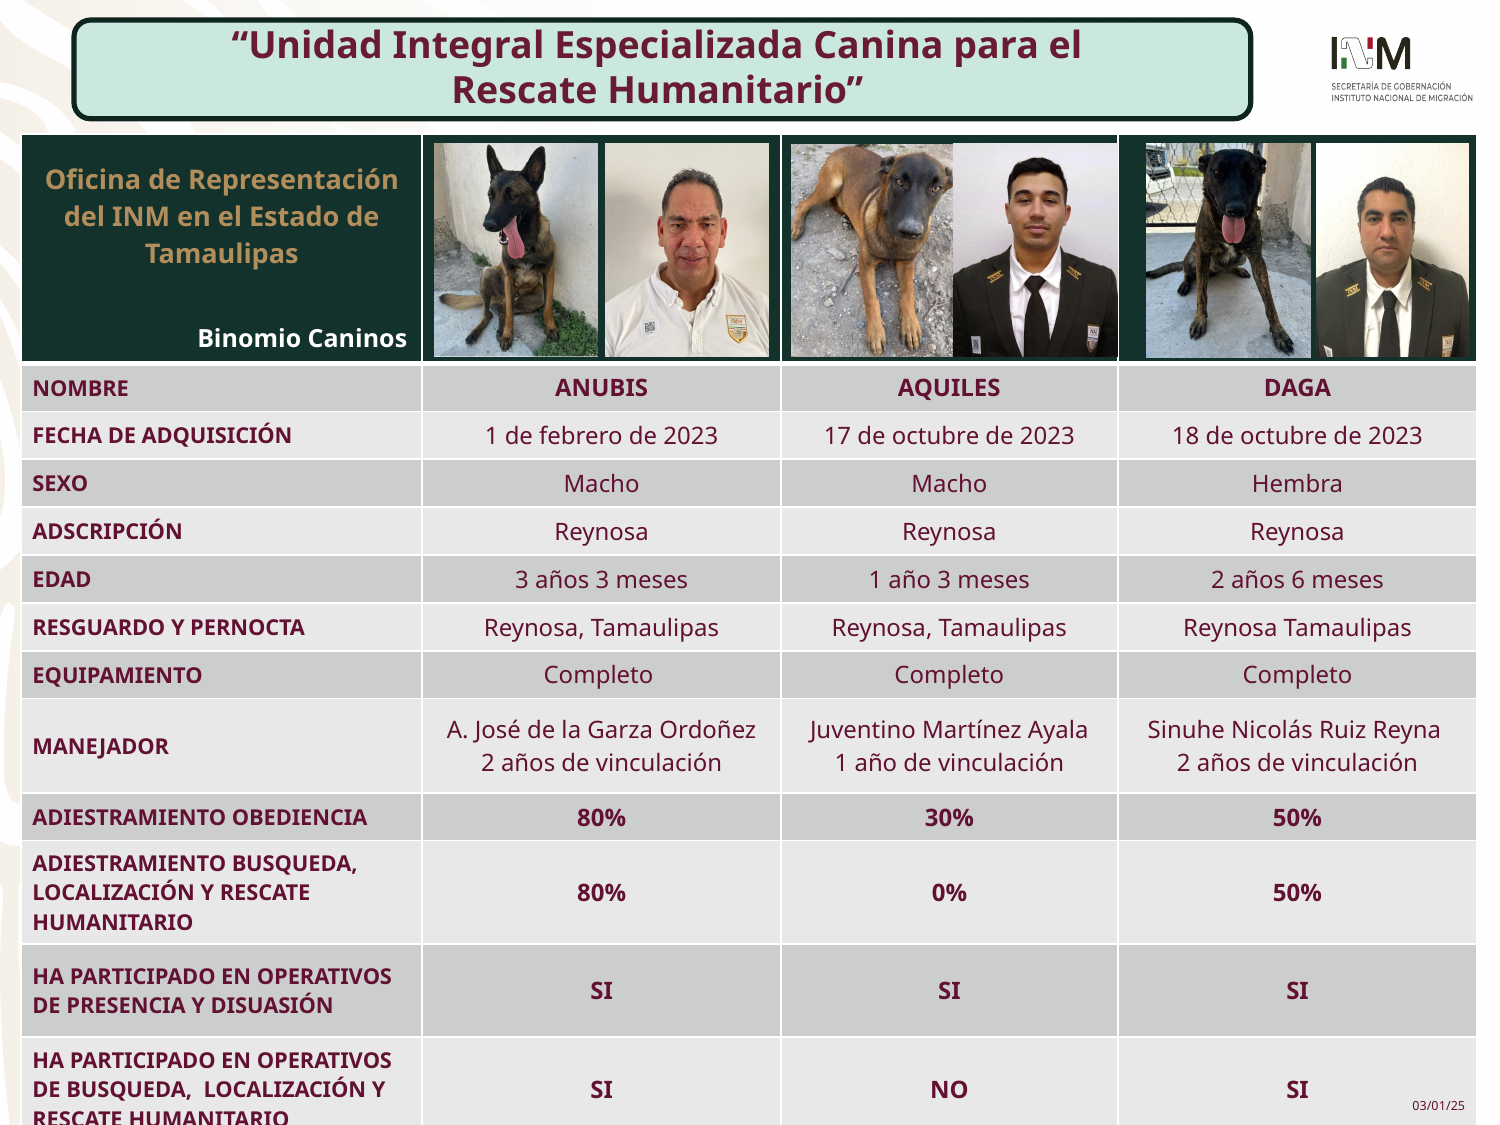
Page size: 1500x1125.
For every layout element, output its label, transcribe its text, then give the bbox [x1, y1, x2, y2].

table_header [423, 135, 780, 361]
picture [1146, 143, 1311, 358]
picture [605, 143, 769, 357]
table_cell AQUILES [782, 366, 1117, 411]
table_cell ADIESTRAMIENTO BUSQUEDA, LOCALIZACIÓN Y RESCATE HUMANITARIO [22, 841, 421, 943]
table_cell ANUBIS [423, 366, 780, 411]
table_cell Completo [423, 652, 780, 698]
table_header [1119, 135, 1476, 361]
table_cell ADIESTRAMIENTO OBEDIENCIA [22, 794, 421, 840]
table_cell EQUIPAMIENTO [22, 652, 421, 698]
table_cell SI [423, 1038, 780, 1125]
table_cell 1 de febrero de 2023 [423, 412, 780, 458]
table_cell 50% [1119, 794, 1476, 840]
table_cell 3 años 3 meses [423, 556, 780, 602]
table_cell Juventino Martínez Ayala 1 año de vinculación [782, 699, 1117, 792]
table_header Oficina de Representación del INM en el Estado de Tamaulipas [22, 135, 421, 361]
table_cell A. José de la Garza Ordoñez 2 años de vinculación [423, 699, 780, 792]
table_cell EDAD [22, 556, 421, 602]
table_cell Reynosa [423, 508, 780, 554]
table_header [782, 135, 1117, 361]
table_cell HA PARTICIPADO EN OPERATIVOS DE BUSQUEDA, LOCALIZACIÓN Y RESCATE HUMANITARIO [22, 1038, 421, 1125]
table_cell SEXO [22, 460, 421, 506]
table_cell NO [782, 1038, 1117, 1125]
table_cell 30% [782, 794, 1117, 840]
table_cell 80% [423, 794, 780, 840]
table_cell 50% [1119, 841, 1476, 943]
table_cell DAGA [1119, 366, 1476, 411]
table_cell ADSCRIPCIÓN [22, 508, 421, 554]
picture [0, 0, 1500, 1125]
table_cell Completo [782, 652, 1117, 698]
text_box “Unidad Integral Especializada Canina para el Rescate Humanitario” [73, 14, 1251, 119]
picture [434, 143, 598, 357]
table_cell Hembra [1119, 460, 1476, 506]
table_cell 0% [782, 841, 1117, 943]
text_box 03/01/25 [1397, 1090, 1480, 1121]
picture [1316, 143, 1469, 357]
picture [791, 143, 1118, 357]
table_cell Macho [423, 460, 780, 506]
table_cell 17 de octubre de 2023 [782, 412, 1117, 458]
table_cell 18 de octubre de 2023 [1119, 412, 1476, 458]
table_cell HA PARTICIPADO EN OPERATIVOS DE PRESENCIA Y DISUASIÓN [22, 945, 421, 1036]
table_cell Macho [782, 460, 1117, 506]
table_cell 80% [423, 841, 780, 943]
table_cell SI [1119, 945, 1476, 1036]
table_cell SI [1119, 1038, 1476, 1125]
table_cell RESGUARDO Y PERNOCTA [22, 604, 421, 650]
table_cell Sinuhe Nicolás Ruiz Reyna 2 años de vinculación [1119, 699, 1476, 792]
table_cell SI [782, 945, 1117, 1036]
table_cell Reynosa, Tamaulipas [782, 604, 1117, 650]
table_cell MANEJADOR [22, 699, 421, 792]
table_cell SI [423, 945, 780, 1036]
table_cell Completo [1119, 652, 1476, 698]
table_cell 1 año 3 meses [782, 556, 1117, 602]
text_box Binomio Caninos [158, 315, 423, 360]
table_cell NOMBRE [22, 366, 421, 411]
table_cell Reynosa [1119, 508, 1476, 554]
table_cell 2 años 6 meses [1119, 556, 1476, 602]
table_cell FECHA DE ADQUISICIÓN [22, 412, 421, 458]
table_cell Reynosa, Tamaulipas [423, 604, 780, 650]
table_cell Reynosa Tamaulipas [1119, 604, 1476, 650]
table_cell Reynosa [782, 508, 1117, 554]
